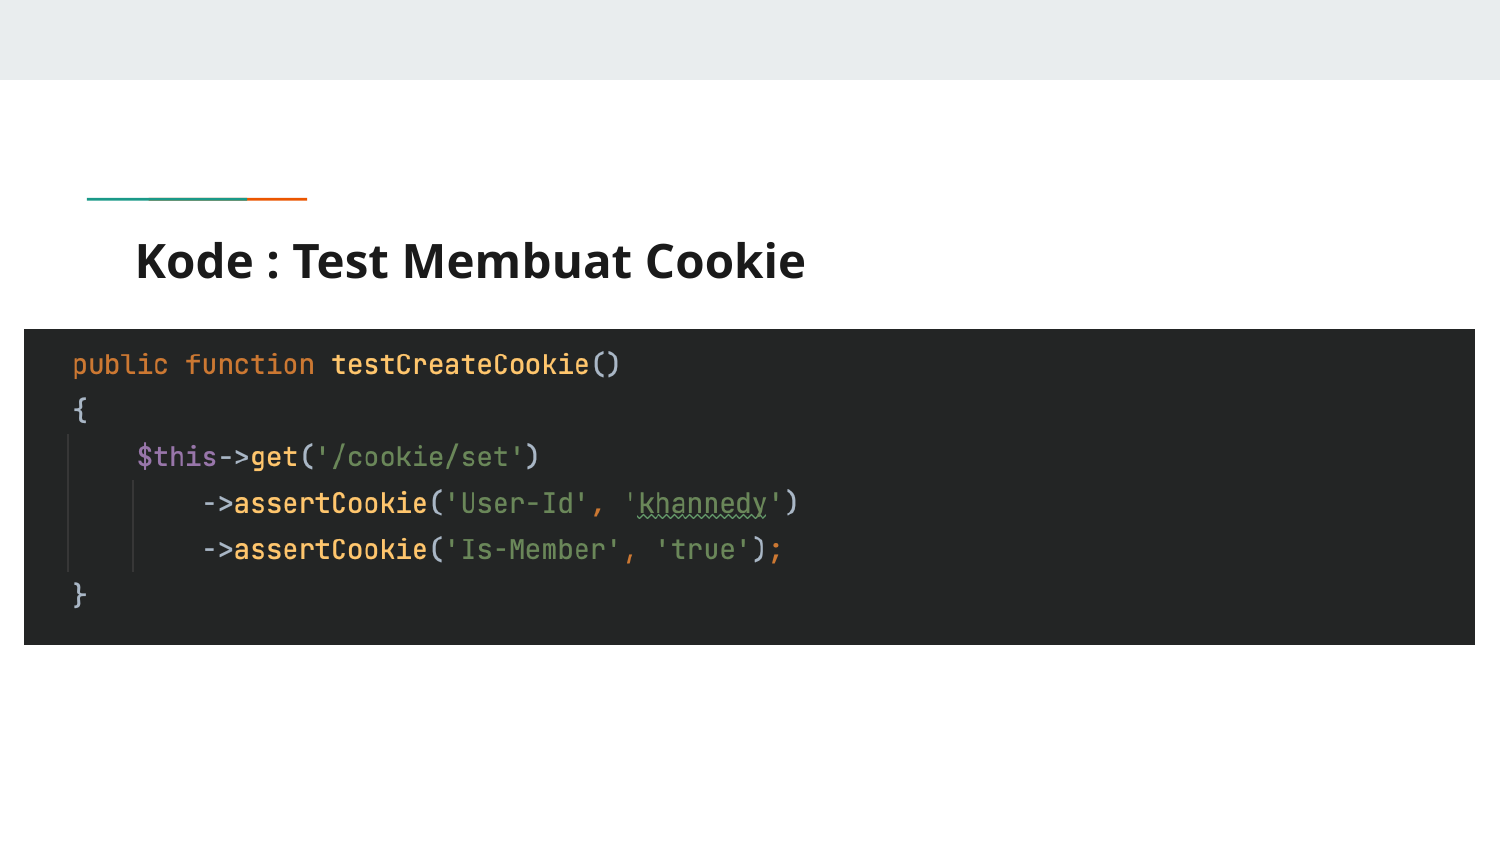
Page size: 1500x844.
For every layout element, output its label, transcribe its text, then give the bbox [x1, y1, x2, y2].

picture [24, 328, 1476, 646]
title Kode : Test Membuat Cookie [119, 216, 1381, 305]
